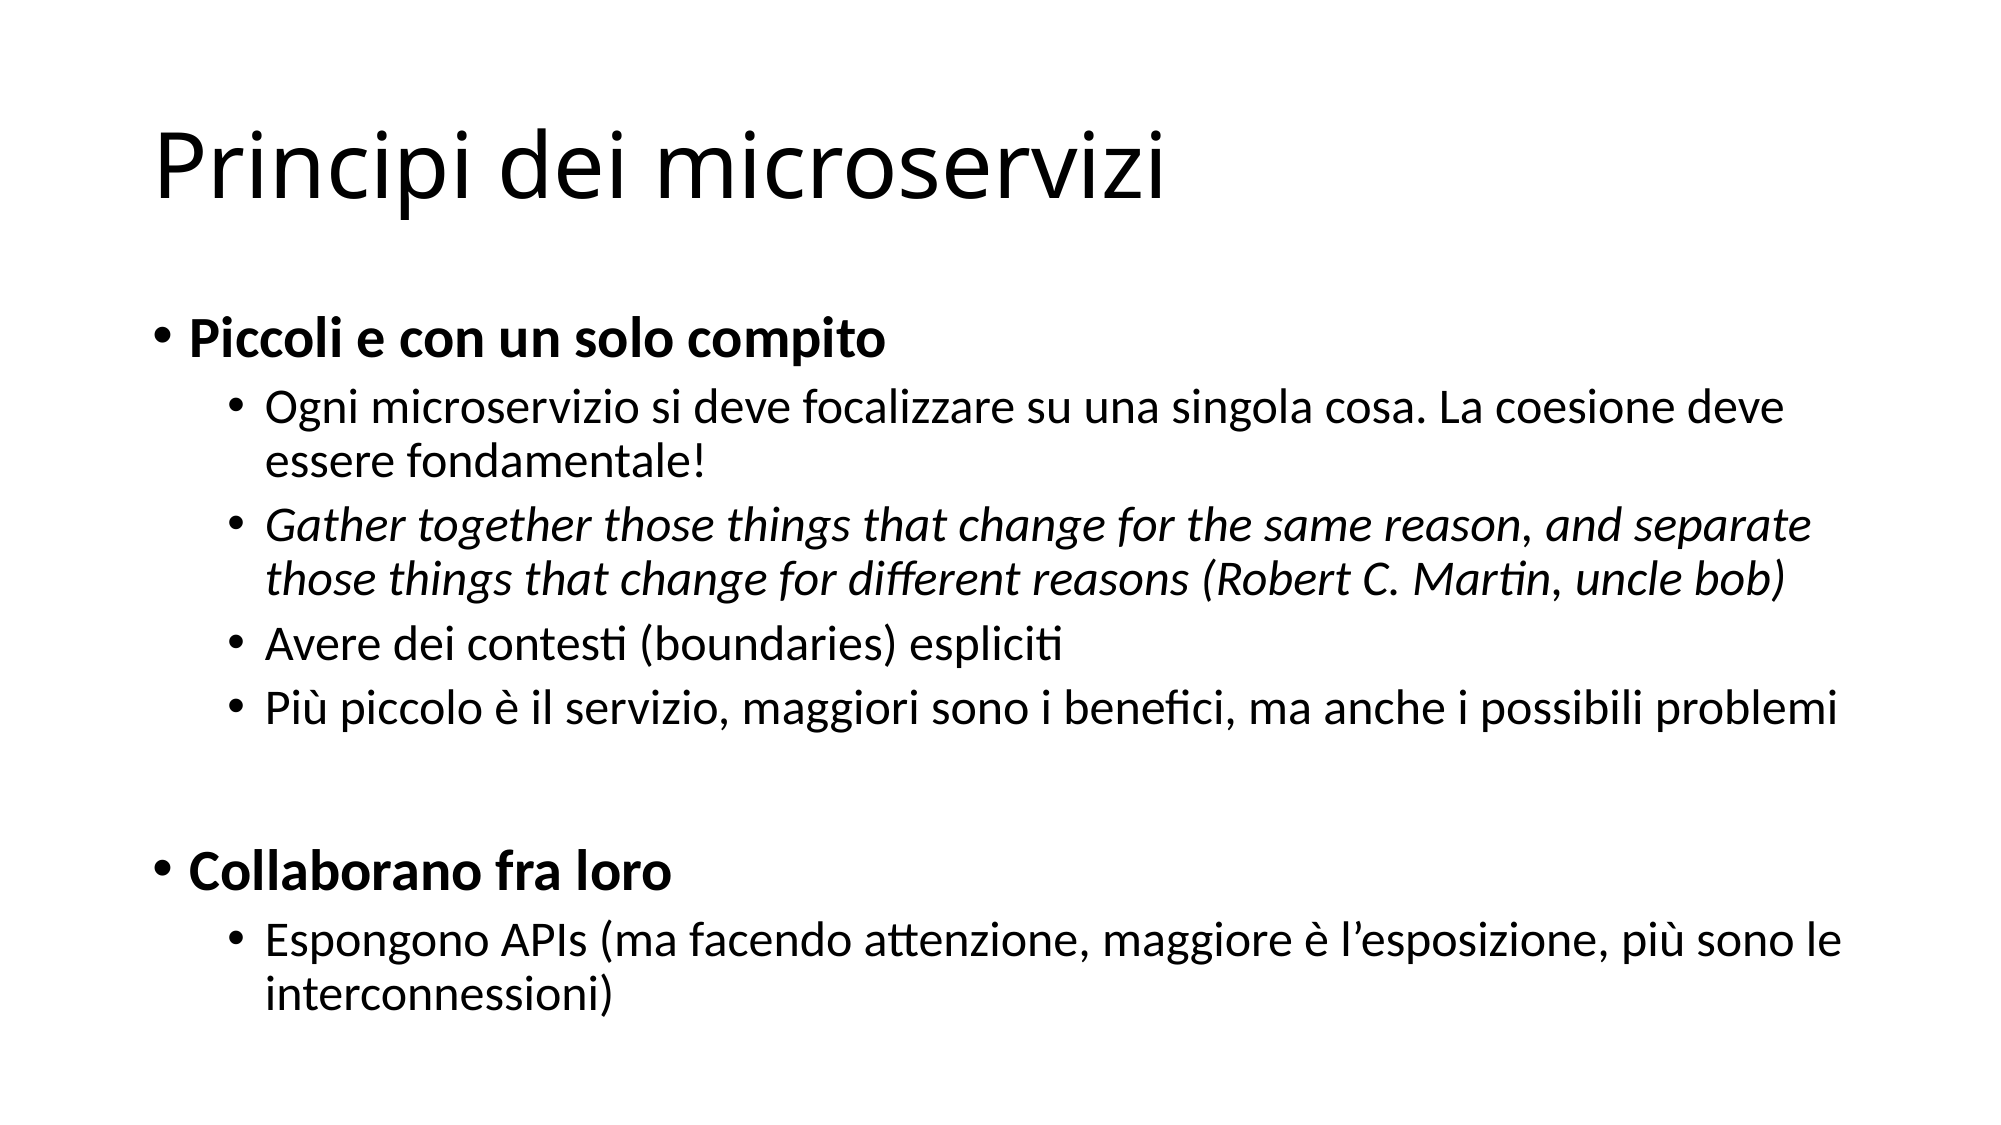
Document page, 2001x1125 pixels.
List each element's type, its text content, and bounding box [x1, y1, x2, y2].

title Principi dei microservizi [137, 59, 1863, 278]
list Piccoli e con un solo compito Ogni microservizio si deve focalizzare su una singola cosa. La coesione deve essere fondamentale! Gather together those things that change for the same reason, and separate those things that change for different reasons (Robert C. Martin, uncle bob) Avere dei contesti (boundaries) espliciti Più piccolo è il servizio, maggiori sono i benefici, ma anche i possibili problemi Collaborano fra loro Espongono APIs (ma facendo attenzione, maggiore è l’esposizione, più sono le interconnessioni) [137, 299, 1863, 1014]
